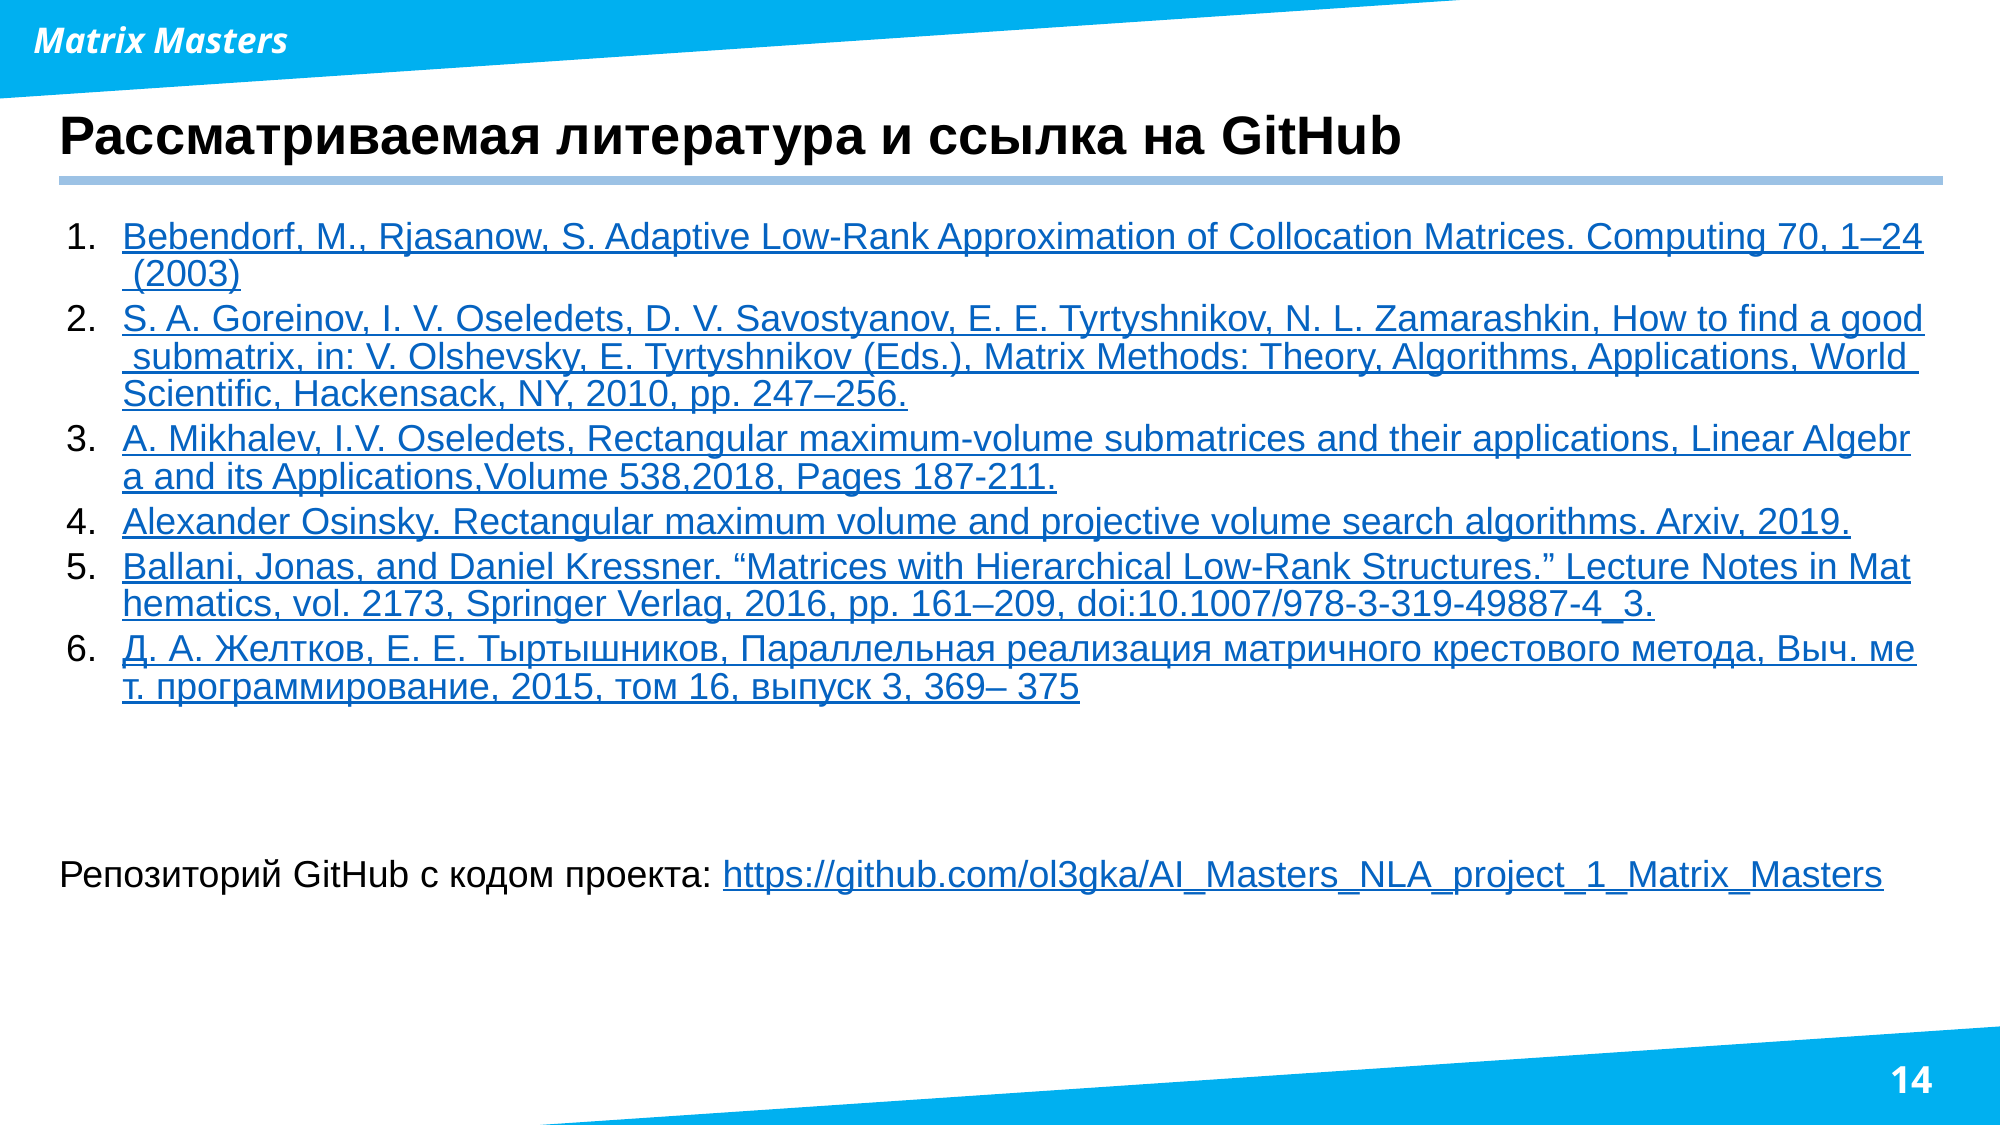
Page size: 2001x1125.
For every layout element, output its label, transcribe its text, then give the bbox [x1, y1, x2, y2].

text_box [540, 1026, 2000, 1125]
text_box Репозиторий GitHub с кодом проекта: https://github.com/ol3gka/AI_Masters_NLA_project_1_Matrix_Masters [44, 835, 1956, 954]
text_box Bebendorf, M., Rjasanow, S. Adaptive Low-Rank Approximation of Collocation Matrices. Computing 70, 1–24 (2003) S. A. Goreinov, I. V. Oseledets, D. V. Savostyanov, E. E. Tyrtyshnikov, N. L. Zamarashkin, How to find a good submatrix, in: V. Olshevsky, E. Tyrtyshnikov (Eds.), Matrix Methods: Theory, Algorithms, Applications, World Scientific, Hackensack, NY, 2010, pp. 247–256. A. Mikhalev, I.V. Oseledets, Rectangular maximum-volume submatrices and their applications, Linear Algebra and its Applications,Volume 538,2018, Pages 187-211. Alexander Osinsky. Rectangular maximum volume and projective volume search algorithms. Arxiv, 2019. Ballani, Jonas, and Daniel Kressner. “Matrices with Hierarchical Low-Rank Structures.” Lecture Notes in Mathematics, vol. 2173, Springer Verlag, 2016, pp. 161–209, doi:10.1007/978-3-319-49887-4_3. Д. А. Желтков, Е. Е. Тыртышников, Параллельная реализация матричного крестового метода, Выч. мет. программирование, 2015, том 16, выпуск 3, 369– 375 [29, 159, 1941, 490]
text_box 14 [1824, 1048, 1998, 1109]
text_box Matrix Masters [0, 10, 321, 68]
title Рассматриваемая литература и ссылка на GitHub [44, 28, 1423, 159]
text_box [0, 0, 1460, 99]
